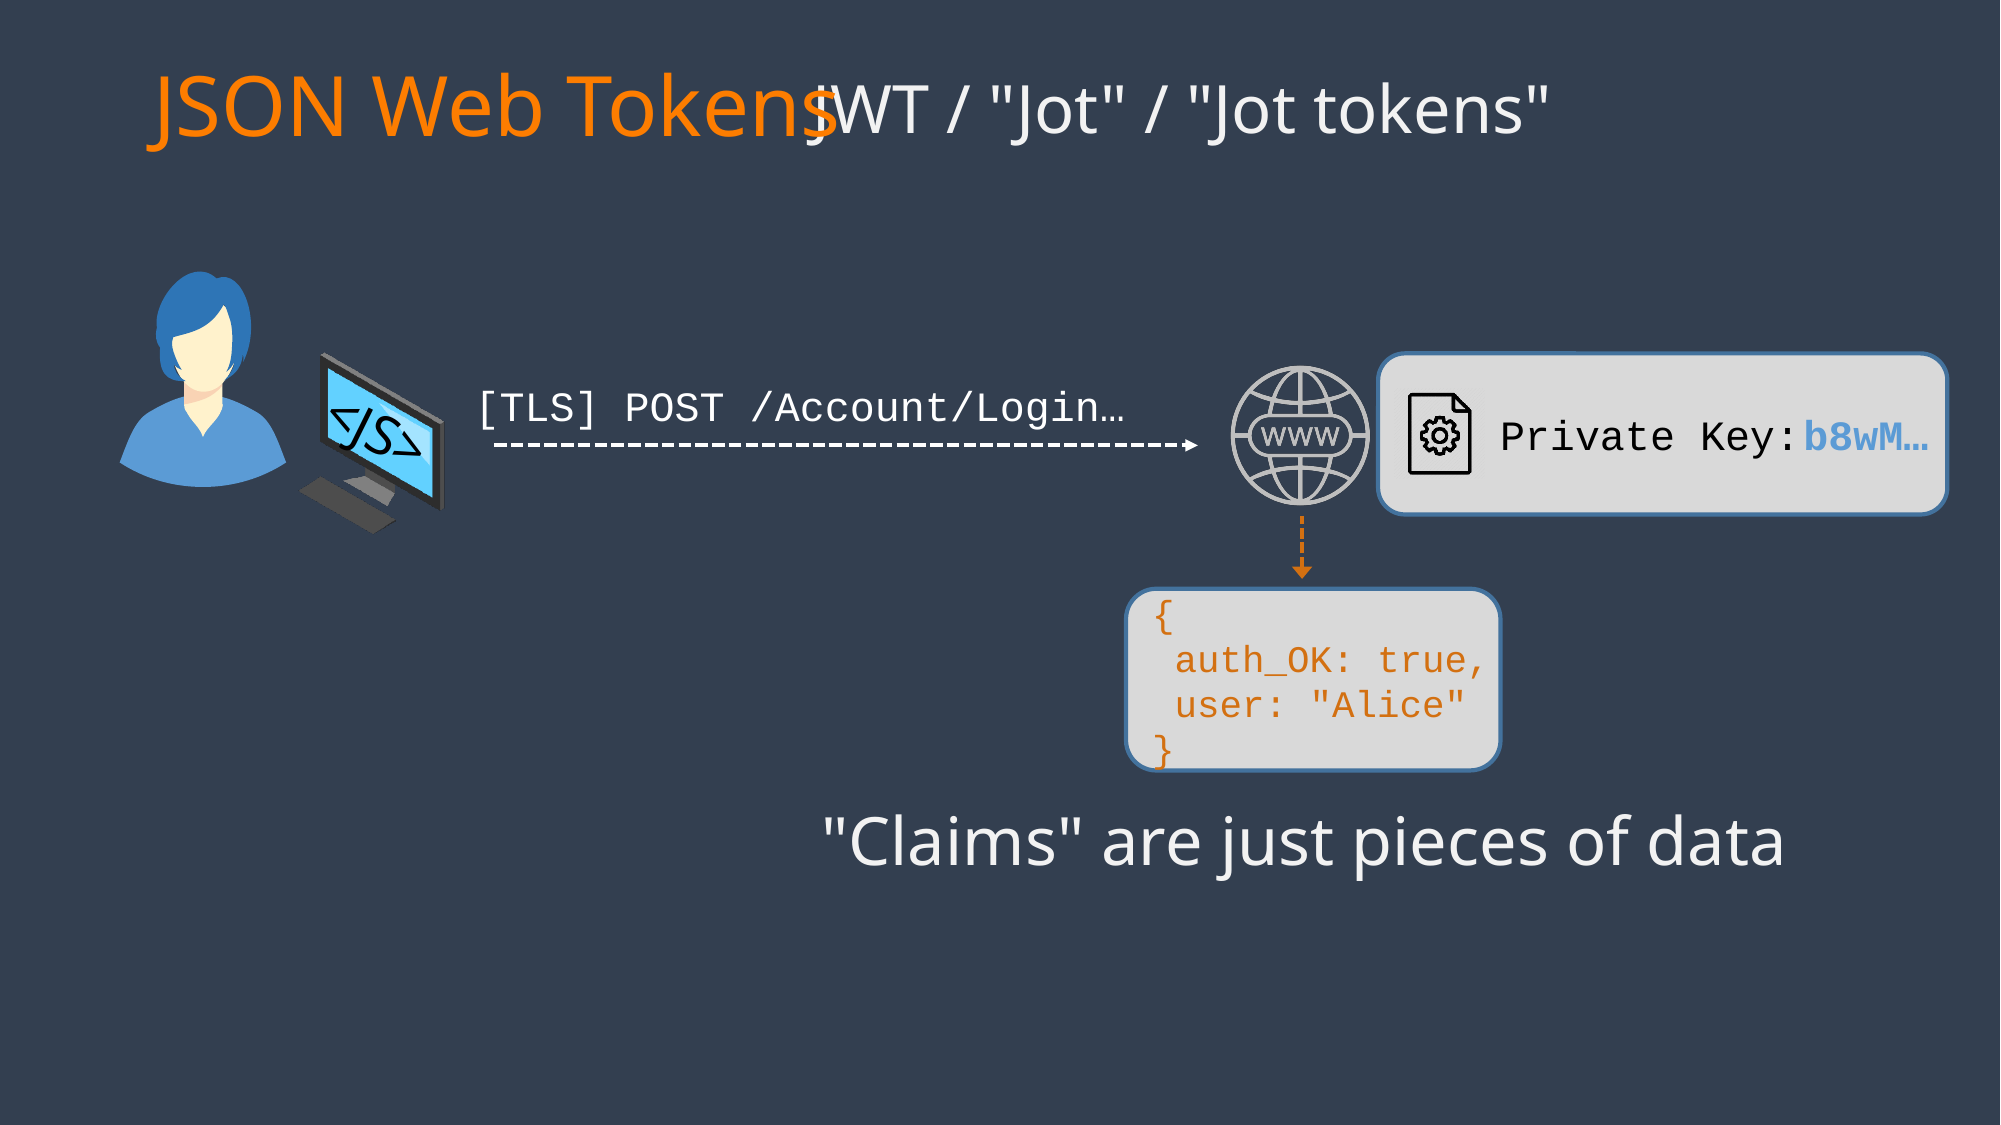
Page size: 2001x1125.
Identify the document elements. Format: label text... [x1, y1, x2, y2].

picture [1225, 353, 1378, 517]
text_box Private Key: [1485, 401, 1840, 466]
text_box [1378, 352, 1949, 516]
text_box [293, 347, 453, 539]
picture [1394, 388, 1485, 479]
text_box [0, 0, 2000, 181]
text_box b8wM… [1840, 401, 1944, 466]
text_box JWT / "Jot" / "Jot tokens" [1186, 59, 1568, 155]
text_box { auth_OK: true, user: "Alice" } [1137, 582, 1537, 778]
text_box "Claims" are just pieces of data [711, 791, 1915, 886]
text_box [119, 271, 287, 487]
text_box [TLS] POST /Account/Login… [453, 372, 1202, 438]
text_box [1124, 594, 1137, 765]
text_box JSON Web Tokens [138, 45, 1186, 161]
